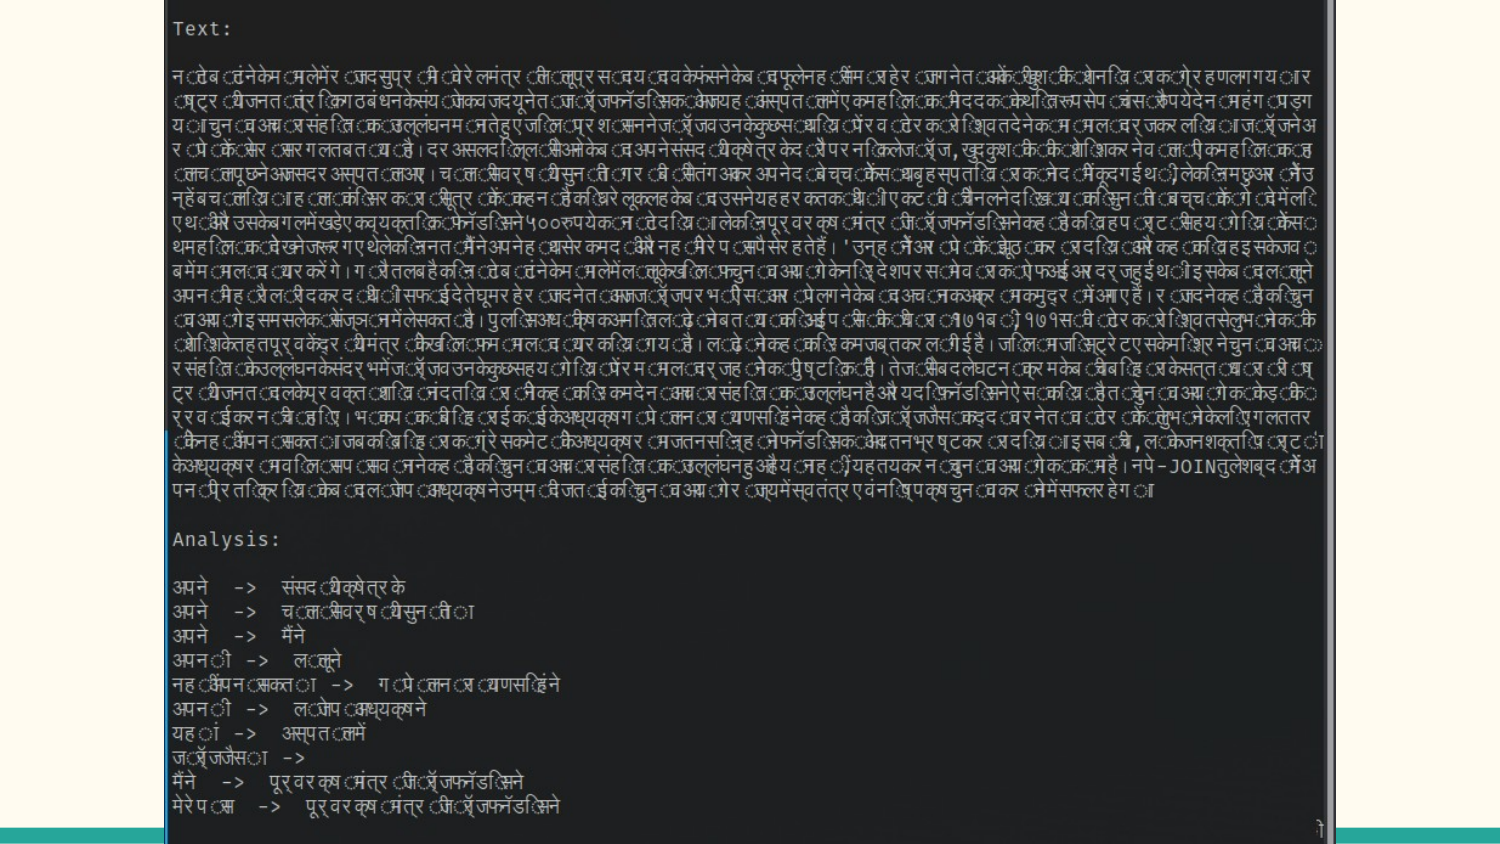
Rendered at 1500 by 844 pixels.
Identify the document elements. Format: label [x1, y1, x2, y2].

picture [163, 0, 1336, 844]
